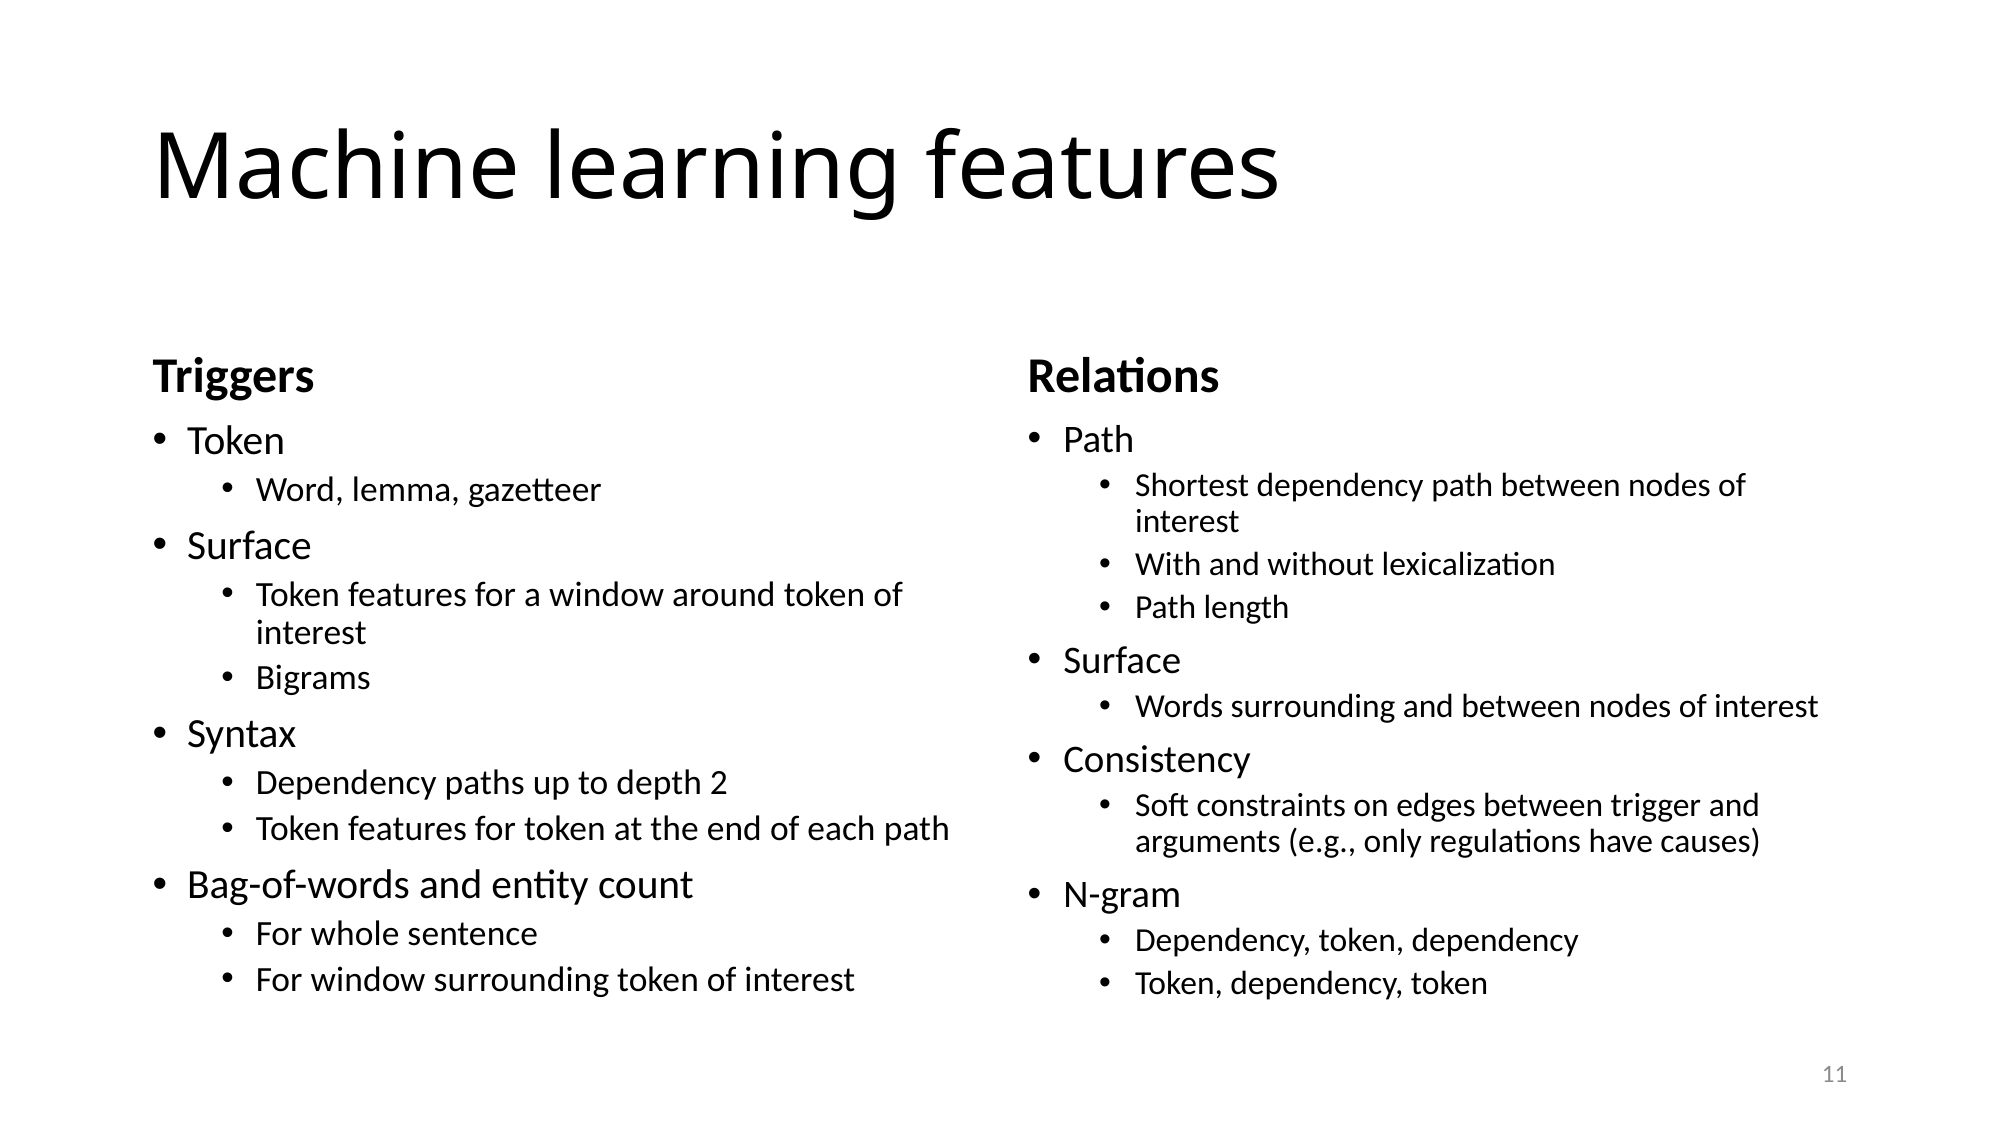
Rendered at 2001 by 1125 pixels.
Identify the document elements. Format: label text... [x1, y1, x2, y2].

title Machine learning features [137, 59, 1863, 278]
slide_number 11 [1412, 1042, 1863, 1103]
list Path Shortest dependency path between nodes of interest With and without lexicalization Path length Surface Words surrounding and between nodes of interest Consistency Soft constraints on edges between trigger and arguments (e.g., only regulations have causes) N-gram Dependency, token, dependency Token, dependency, token [1012, 410, 1863, 1016]
list Triggers [137, 275, 984, 410]
list Token Word, lemma, gazetteer Surface Token features for a window around token of interest Bigrams Syntax Dependency paths up to depth 2 Token features for token at the end of each path Bag-of-words and entity count For whole sentence For window surrounding token of interest [137, 410, 984, 1016]
list Relations [1012, 275, 1863, 410]
